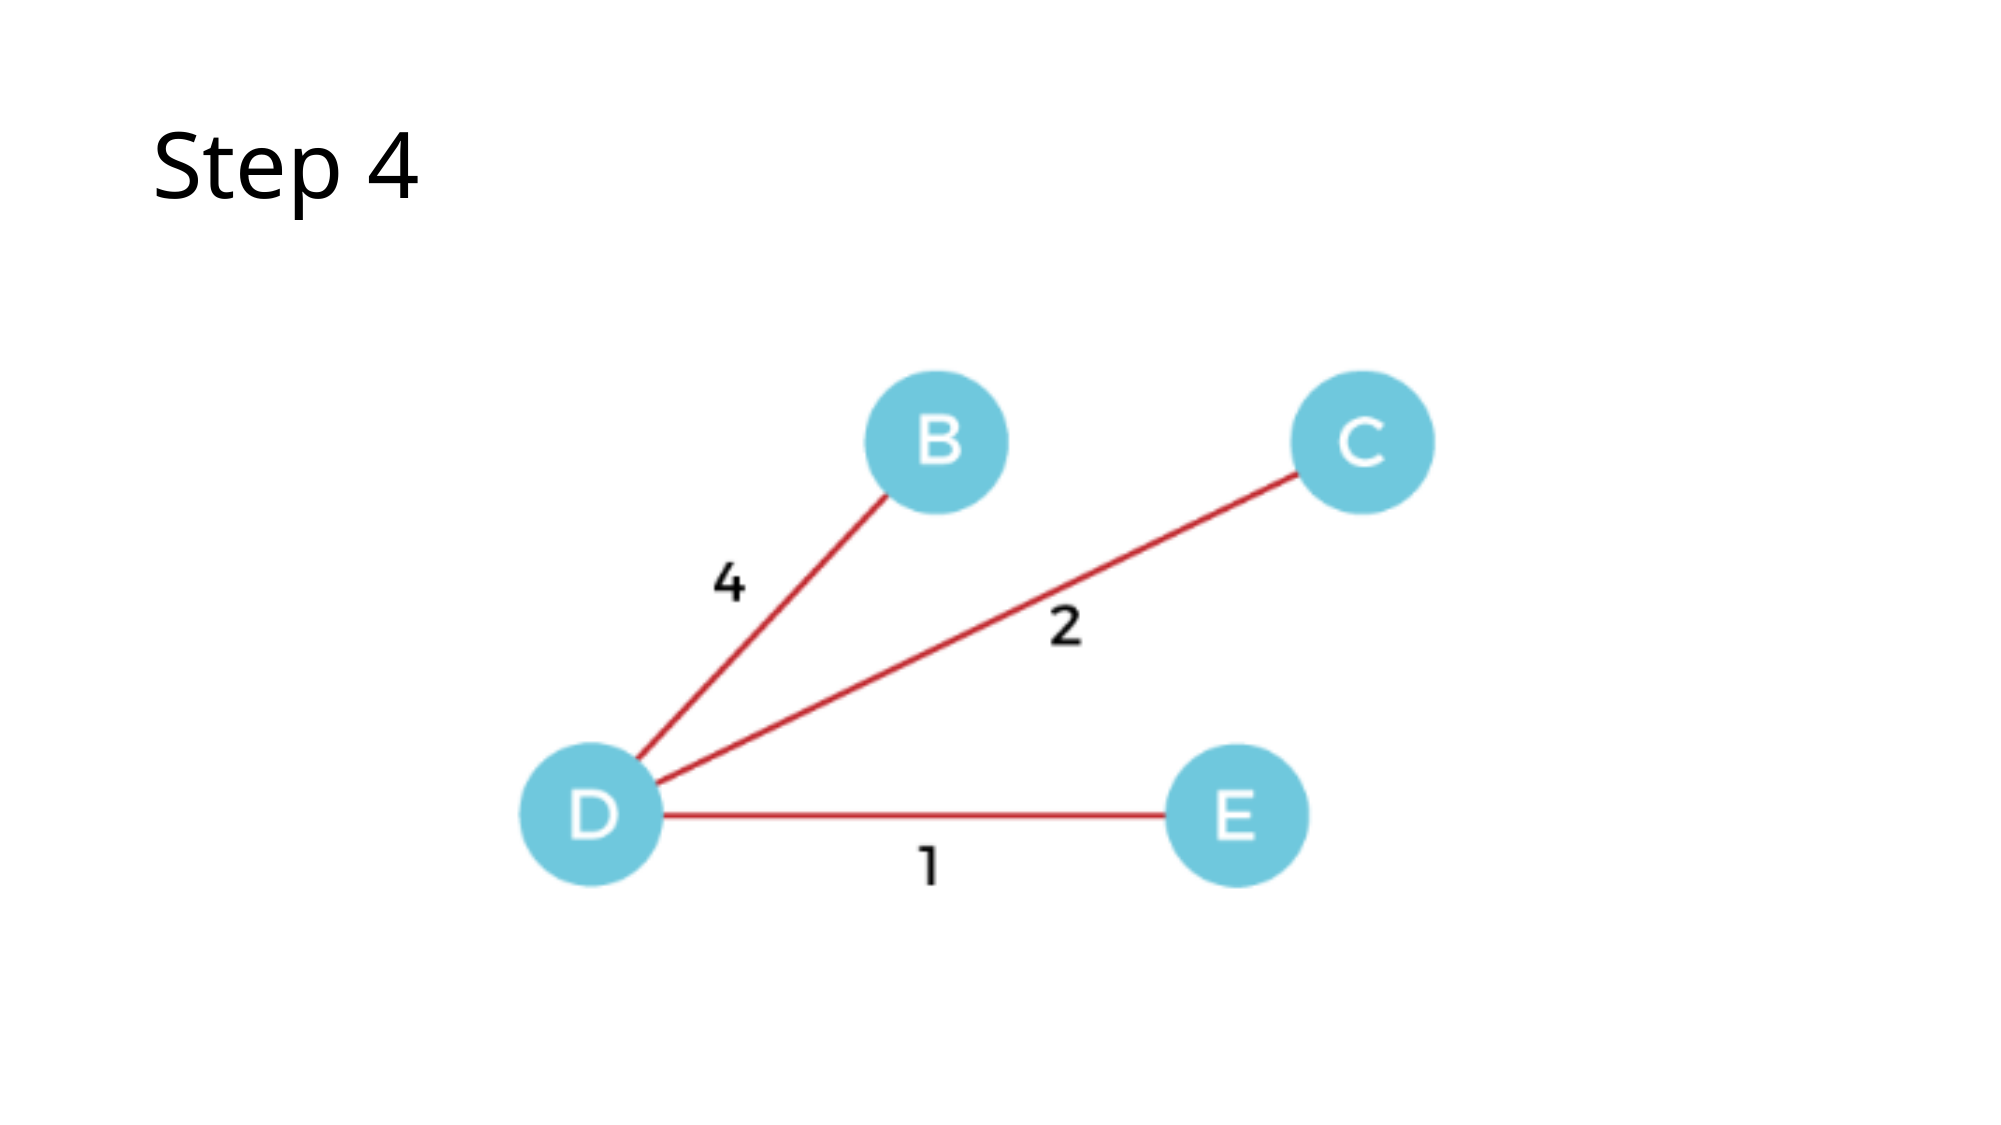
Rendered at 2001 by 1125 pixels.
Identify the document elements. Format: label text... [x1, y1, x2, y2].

title Step 4 [137, 59, 1863, 278]
picture [474, 333, 1526, 931]
